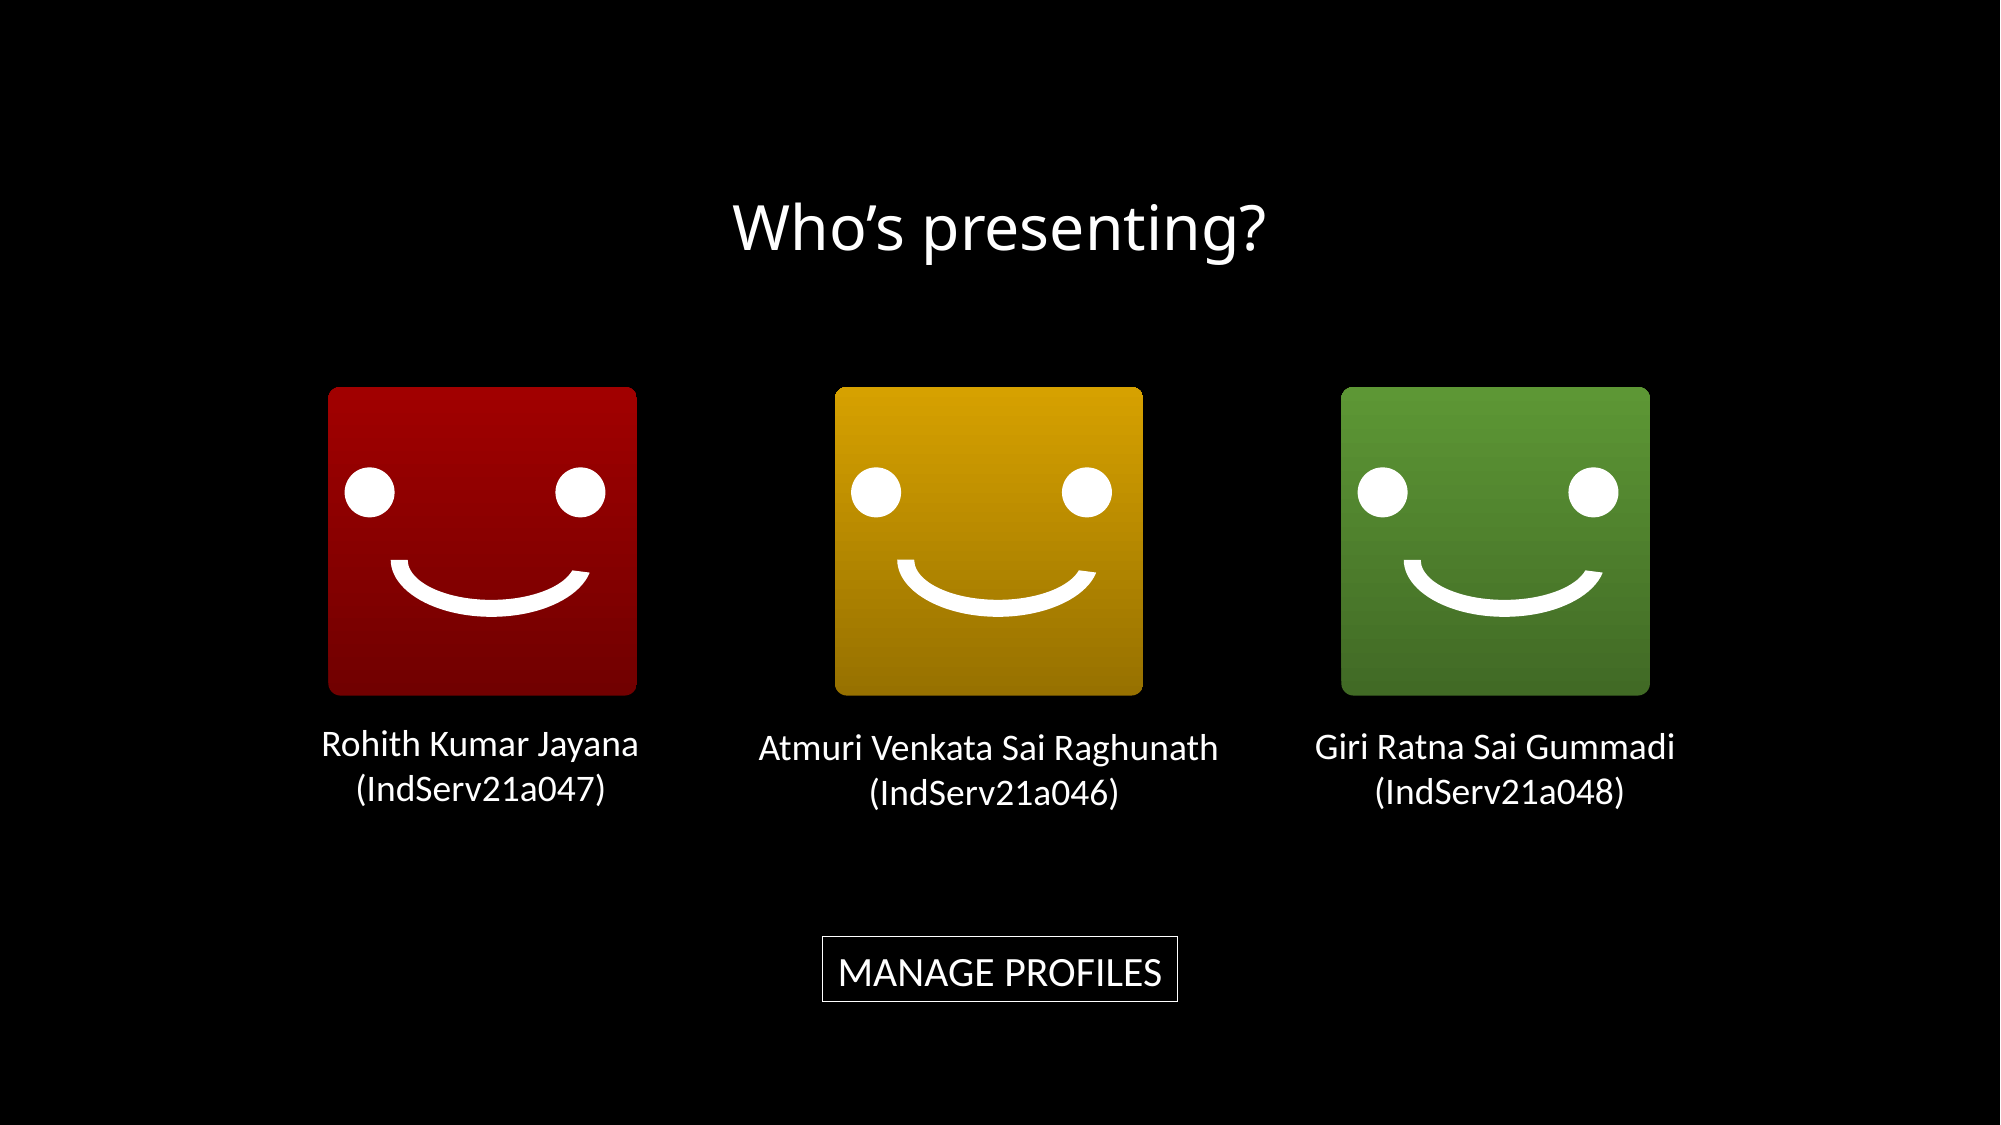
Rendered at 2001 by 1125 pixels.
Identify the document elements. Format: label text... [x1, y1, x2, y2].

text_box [328, 386, 637, 696]
text_box Atmuri Venkata Sai Raghunath (IndServ21a046) [743, 715, 1235, 821]
text_box Who’s presenting? [717, 180, 1283, 271]
text_box Giri Ratna Sai Gummadi (IndServ21a048) [1300, 715, 1691, 820]
text_box Rohith Kumar Jayana (IndServ21a047) [306, 711, 659, 817]
text_box MANAGE PROFILES [822, 936, 1178, 1002]
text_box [1341, 386, 1650, 696]
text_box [834, 386, 1144, 696]
